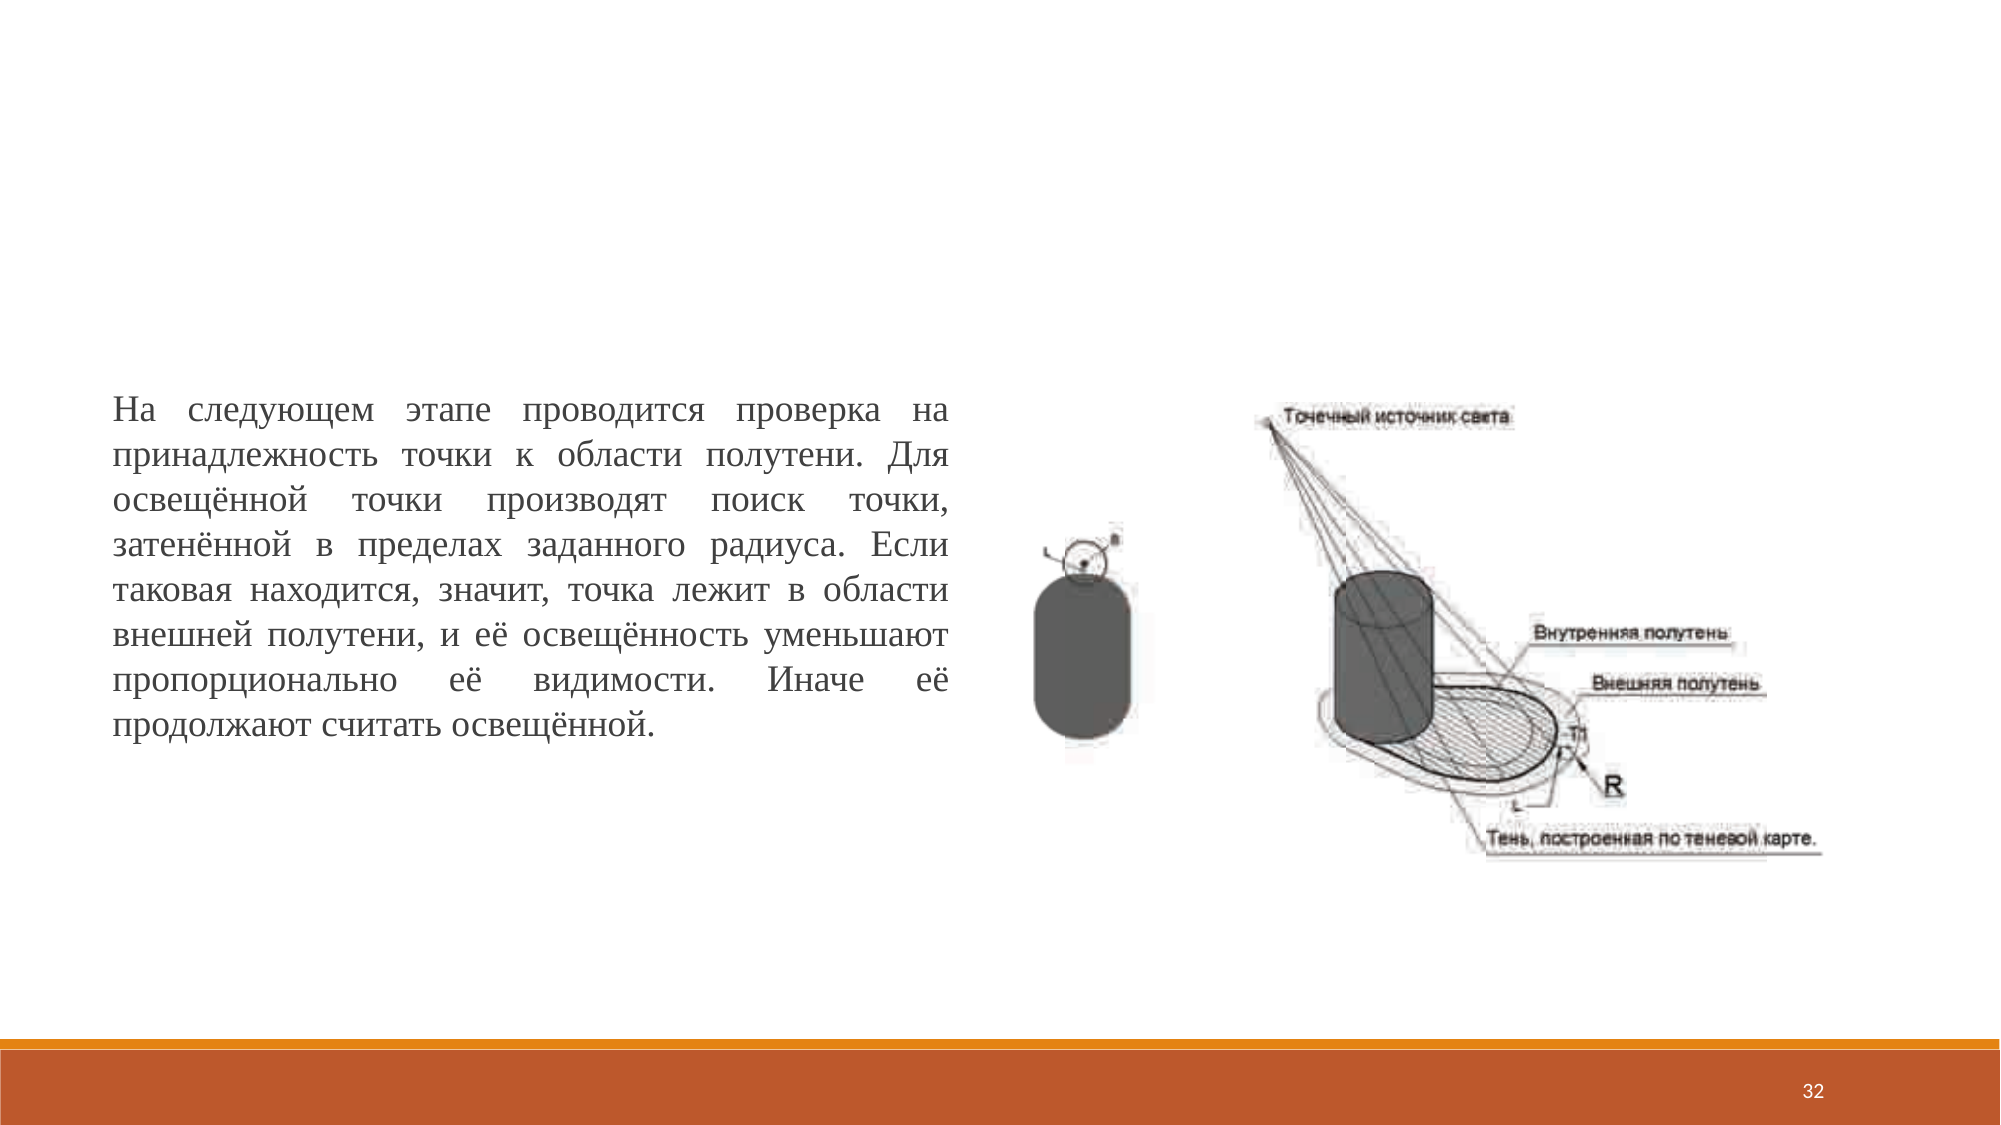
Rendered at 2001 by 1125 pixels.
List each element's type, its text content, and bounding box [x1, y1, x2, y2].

slide_number 32 [1624, 1059, 1840, 1120]
text_box На следующем этапе проводится проверка на принадлежность точки к области полутени. Для освещённой точки производят поиск точки, затенённой в пределах заданного радиуса. Если таковая находится, значит, точка лежит в области внешней полутени, и её освещённость уменьшают пропорционально её видимости. Иначе её продолжают считать освещённой. [98, 376, 965, 797]
picture [1019, 402, 1831, 864]
